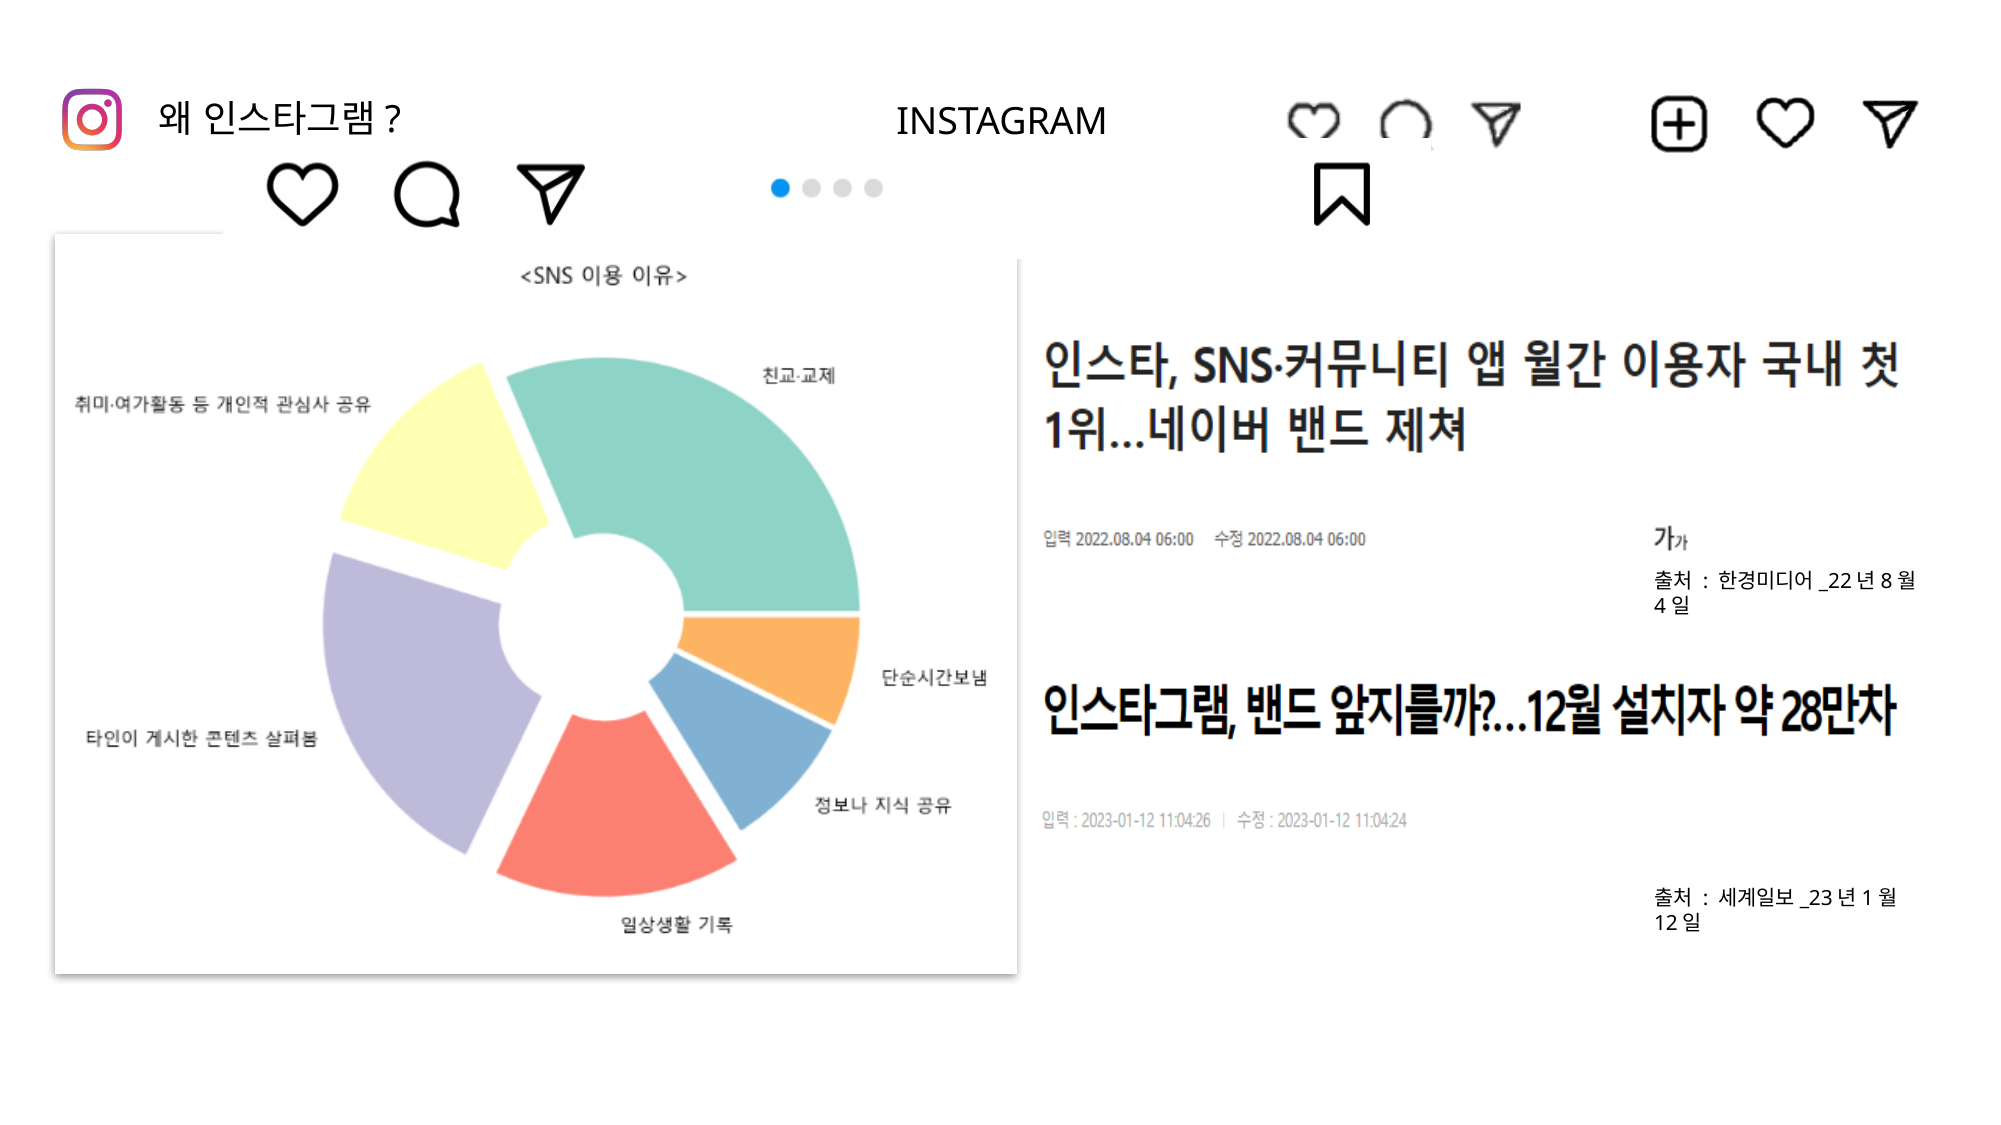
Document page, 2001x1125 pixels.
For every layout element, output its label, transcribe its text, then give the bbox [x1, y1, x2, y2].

text_box 출처 : 한경미디어_22년8월4일 [1639, 560, 1938, 625]
text_box INSTAGRAM [878, 89, 1127, 138]
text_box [1621, 61, 1928, 180]
text_box [32, 167, 1965, 1023]
picture [1038, 656, 1910, 843]
text_box 왜 인스타그램? [143, 87, 683, 148]
picture [69, 72, 1540, 960]
picture [60, 86, 124, 153]
picture [1038, 318, 1910, 562]
text_box 출처 : 세계일보_23년1월12일 [1639, 876, 1938, 942]
